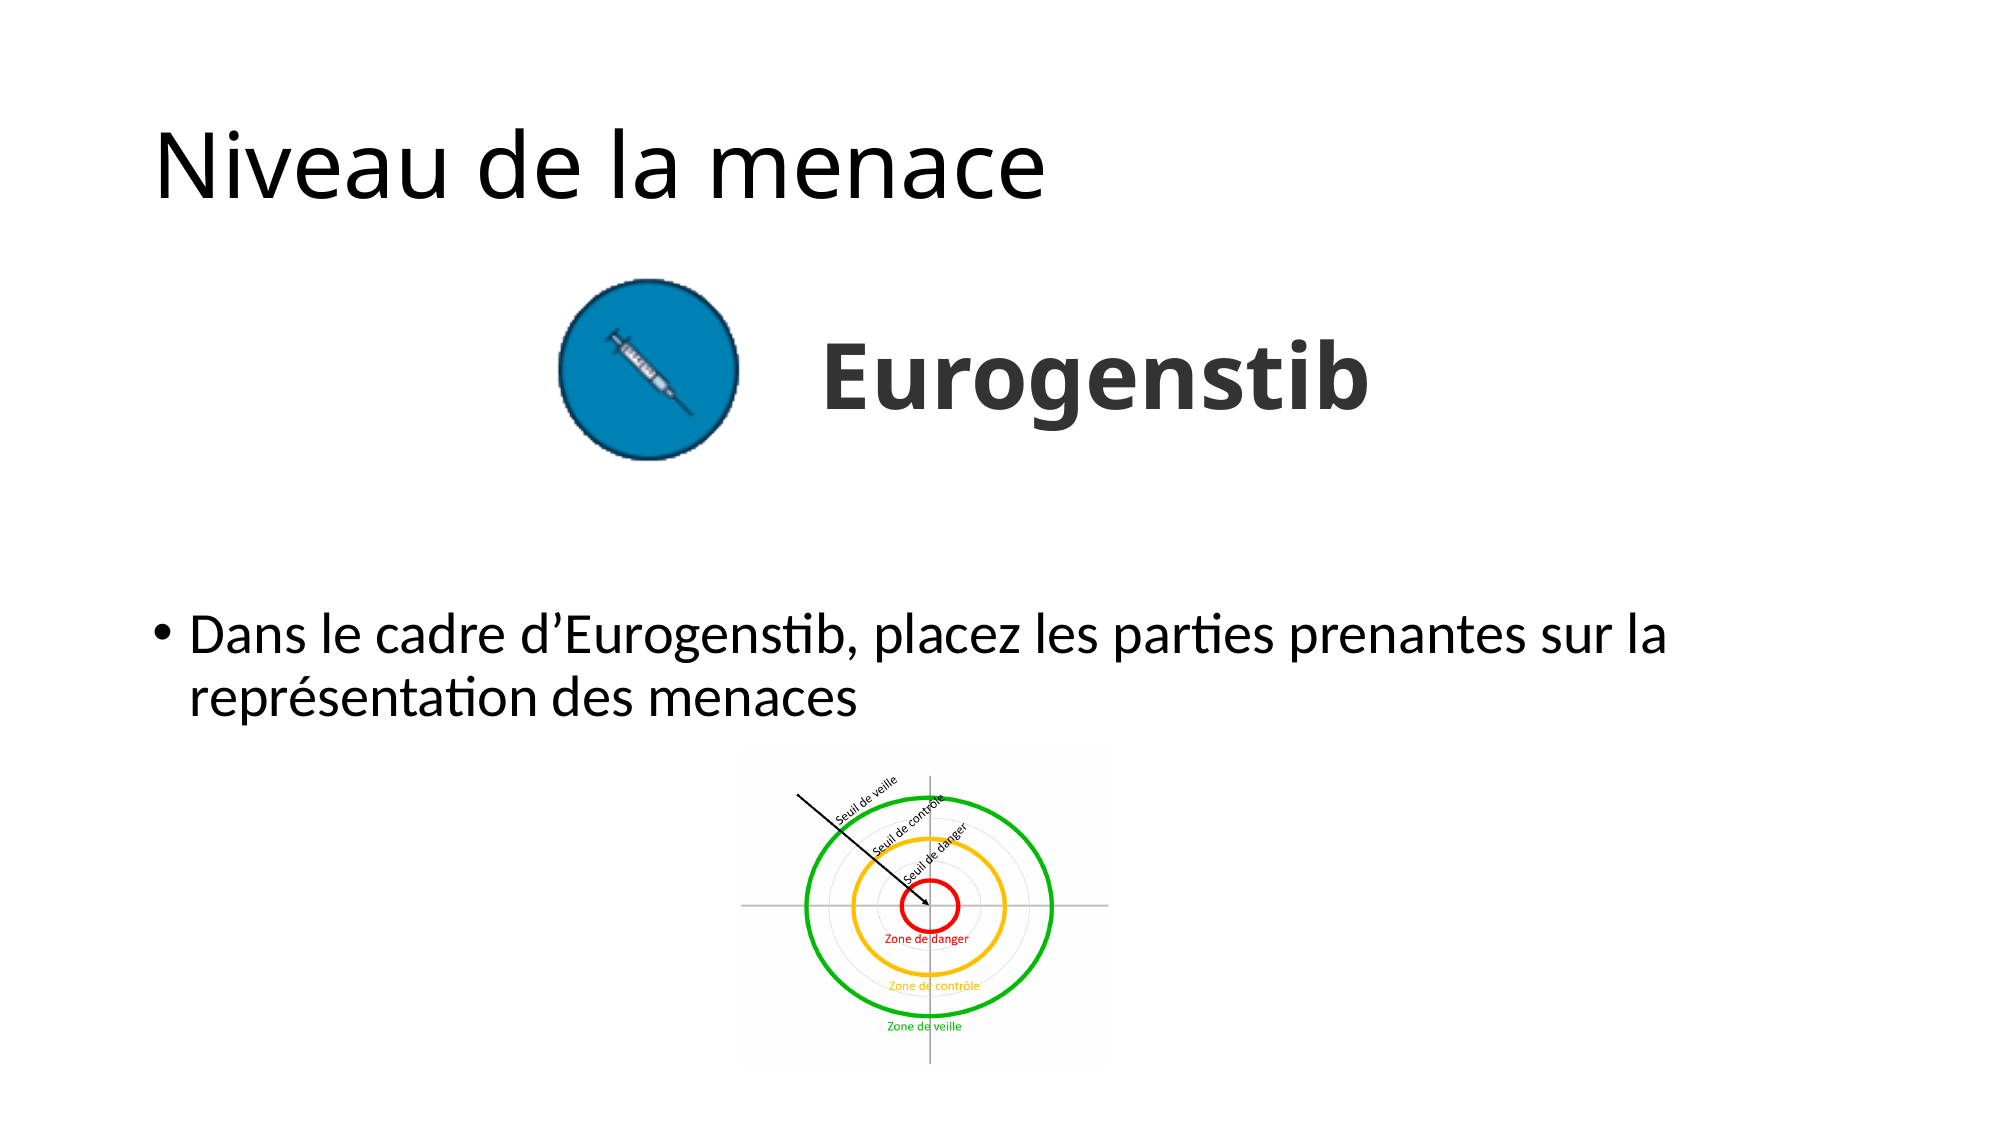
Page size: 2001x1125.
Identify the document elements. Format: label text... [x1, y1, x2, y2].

title Niveau de la menace [137, 59, 1863, 278]
picture [544, 270, 756, 464]
picture [740, 749, 1111, 1066]
list Dans le cadre d’Eurogenstib, placez les parties prenantes sur la représentation des menaces [137, 595, 1863, 750]
text_box Eurogenstib [804, 270, 1417, 489]
